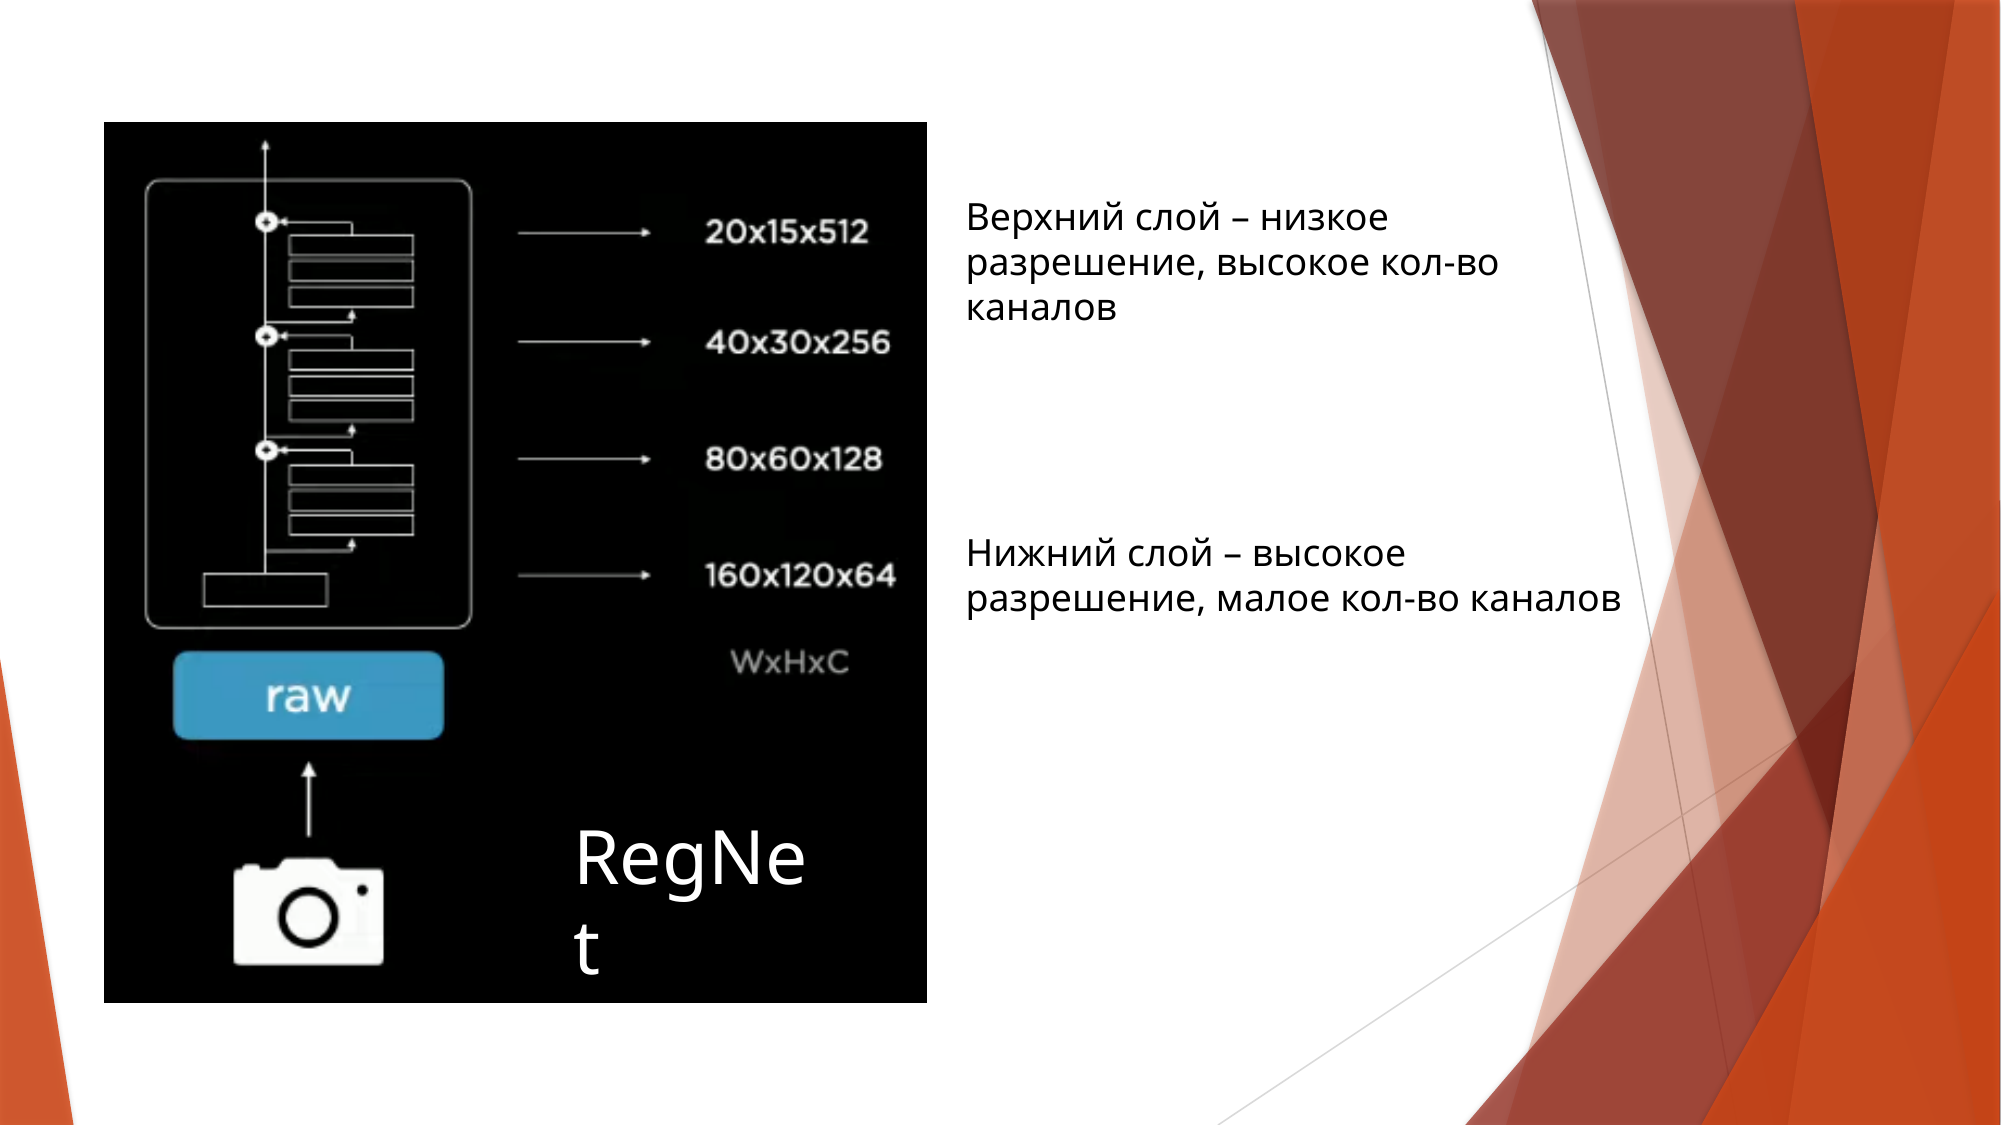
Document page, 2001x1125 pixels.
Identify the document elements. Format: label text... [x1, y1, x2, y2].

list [103, 121, 927, 1003]
text_box Верхний слой – низкое разрешение, высокое кол-во каналов [950, 185, 1626, 336]
text_box Нижний слой – высокое разрешение, малое кол-во каналов [950, 521, 1642, 627]
